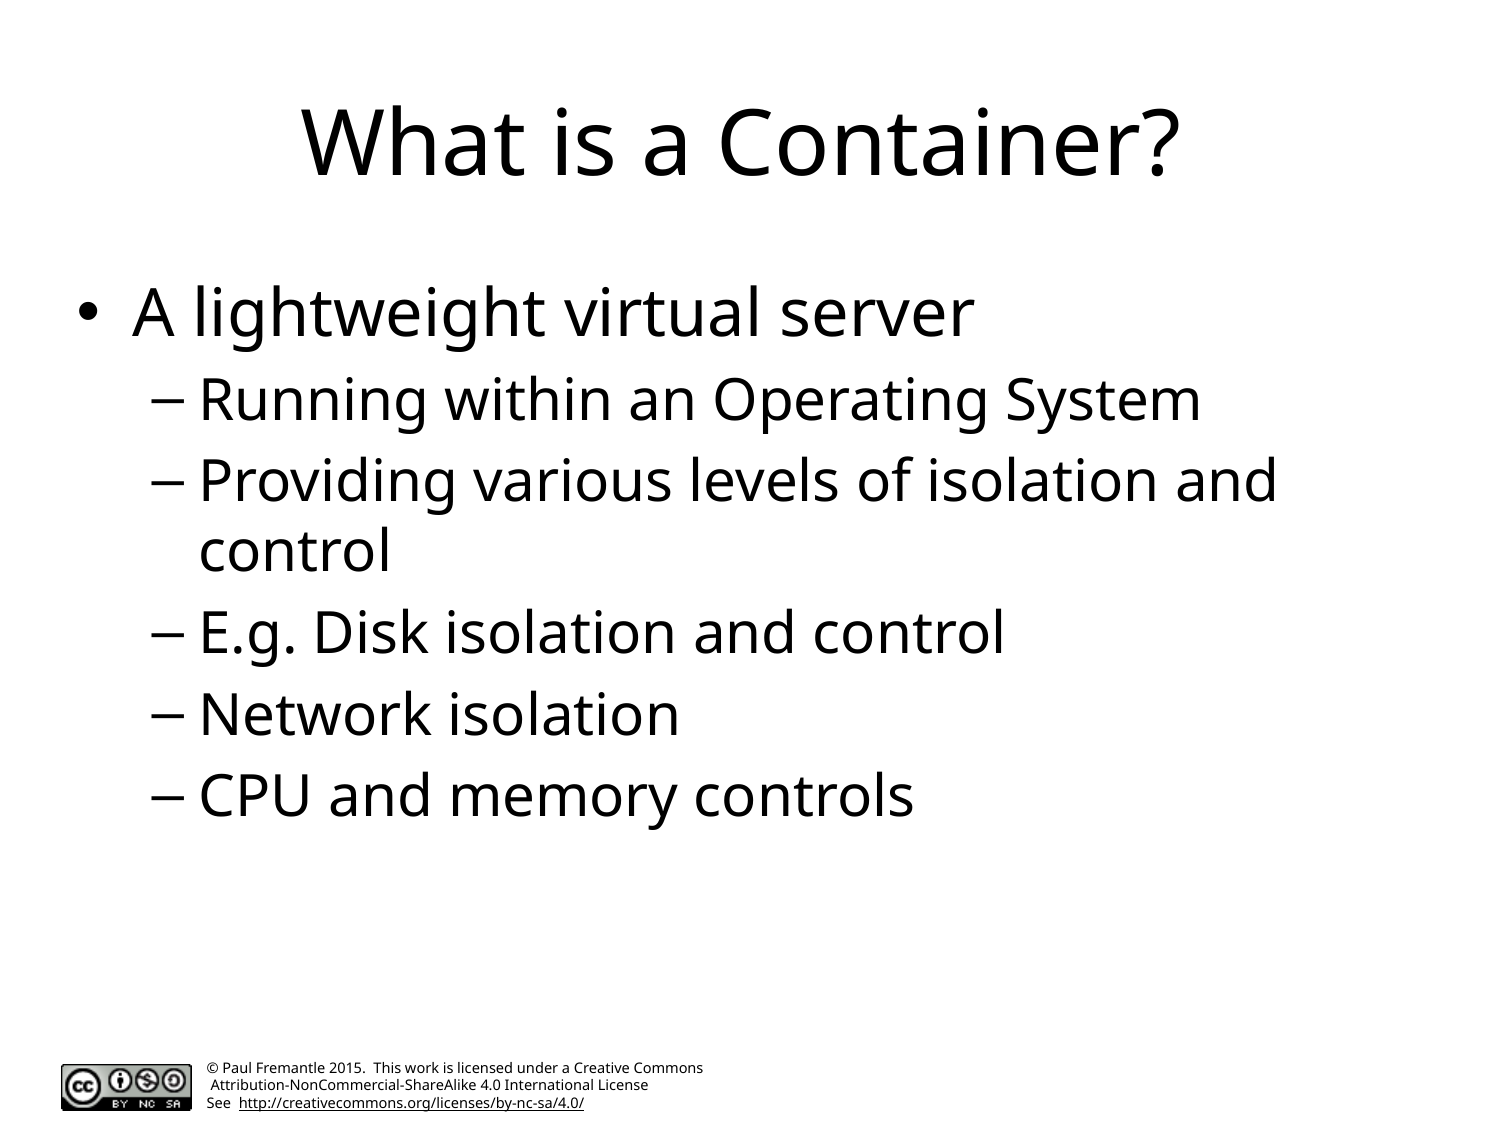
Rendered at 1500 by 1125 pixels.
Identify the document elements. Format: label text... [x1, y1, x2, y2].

list A lightweight virtual server Running within an Operating System Providing various levels of isolation and control E.g. Disk isolation and control Network isolation CPU and memory controls [61, 262, 1412, 1005]
picture [61, 1064, 192, 1111]
title What is a Container? [75, 45, 1425, 233]
